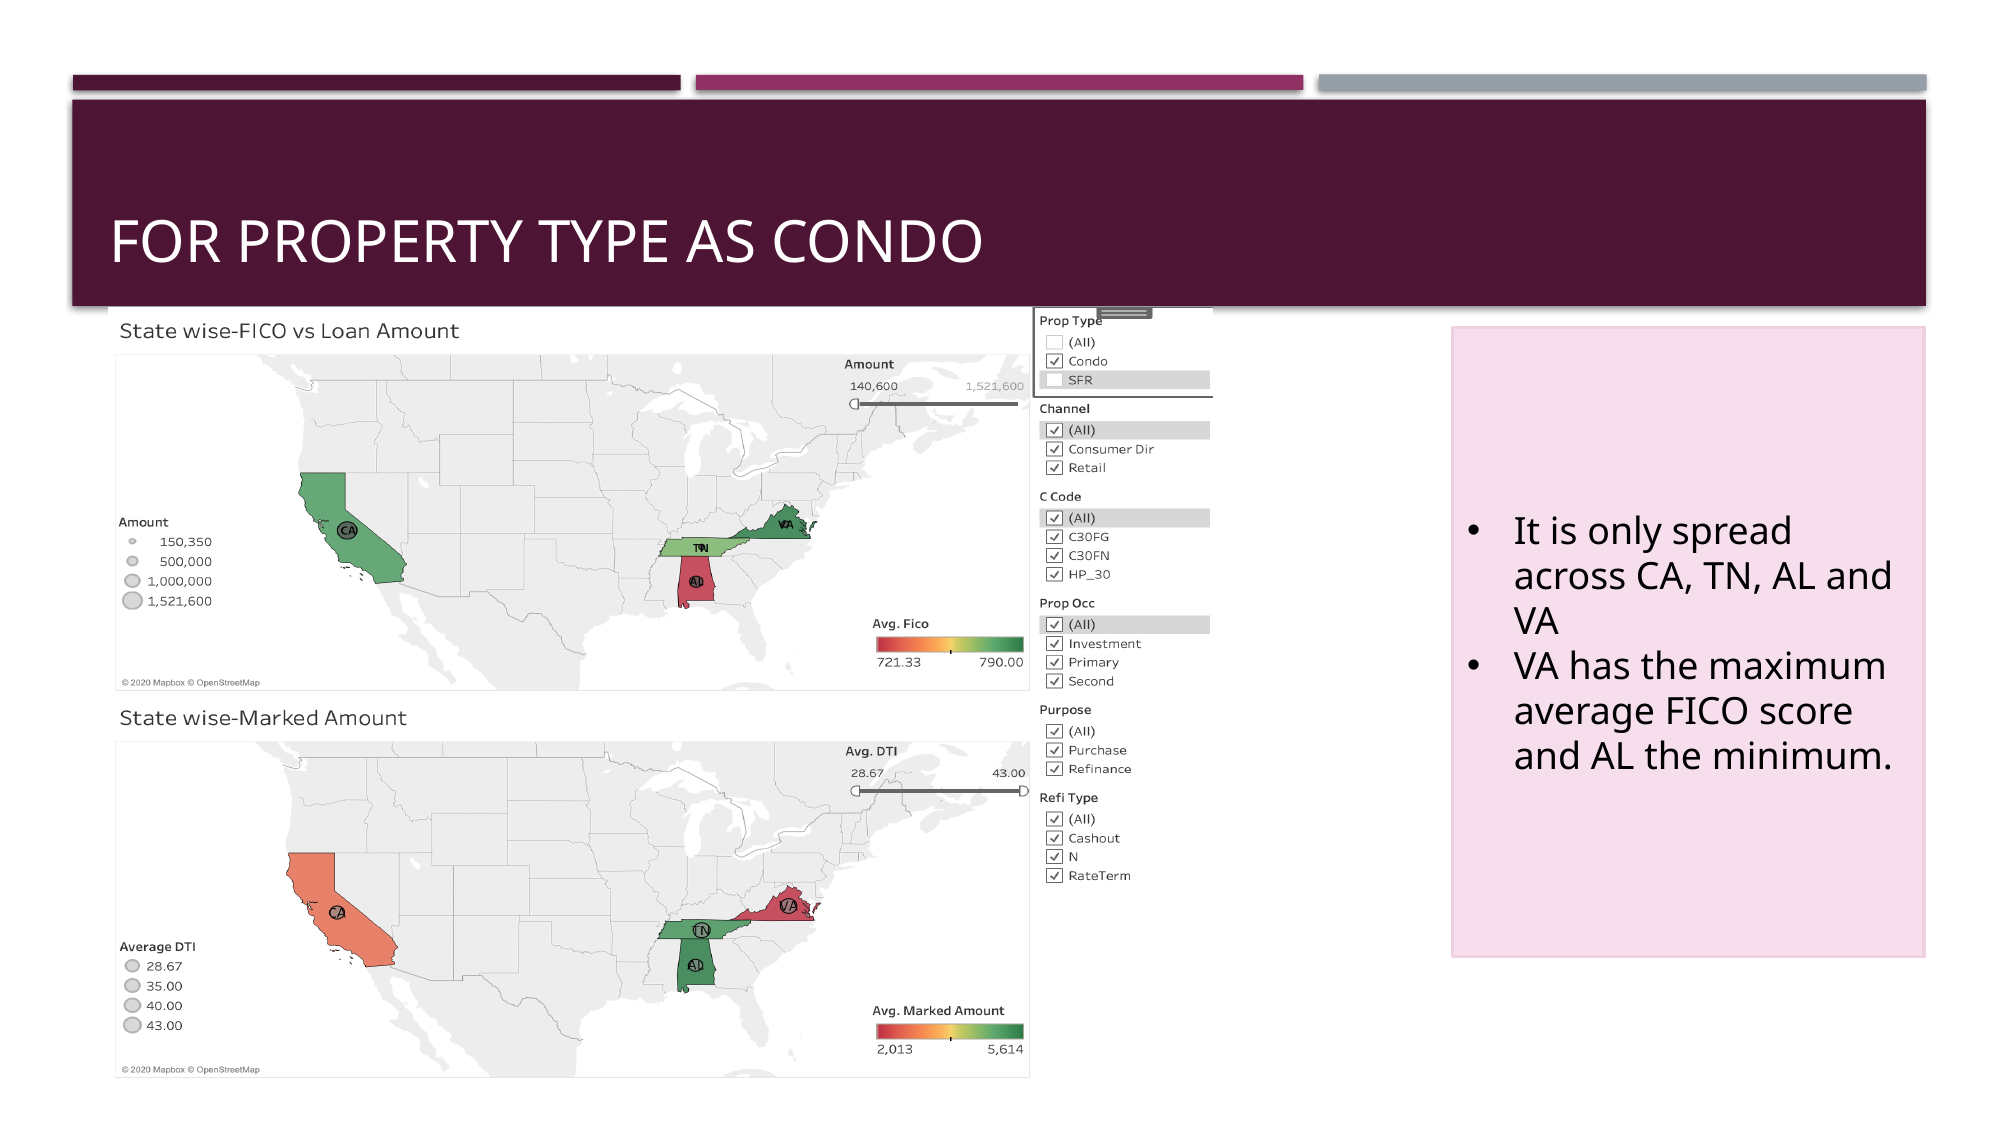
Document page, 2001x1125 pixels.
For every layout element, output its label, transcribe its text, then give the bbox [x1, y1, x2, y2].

title For property type as condo [94, 119, 1904, 282]
text_box It is only spread across CA, TN, AL and VA VA has the maximum average FICO score and AL the minimum. [1451, 326, 1926, 958]
picture [108, 307, 1213, 1081]
